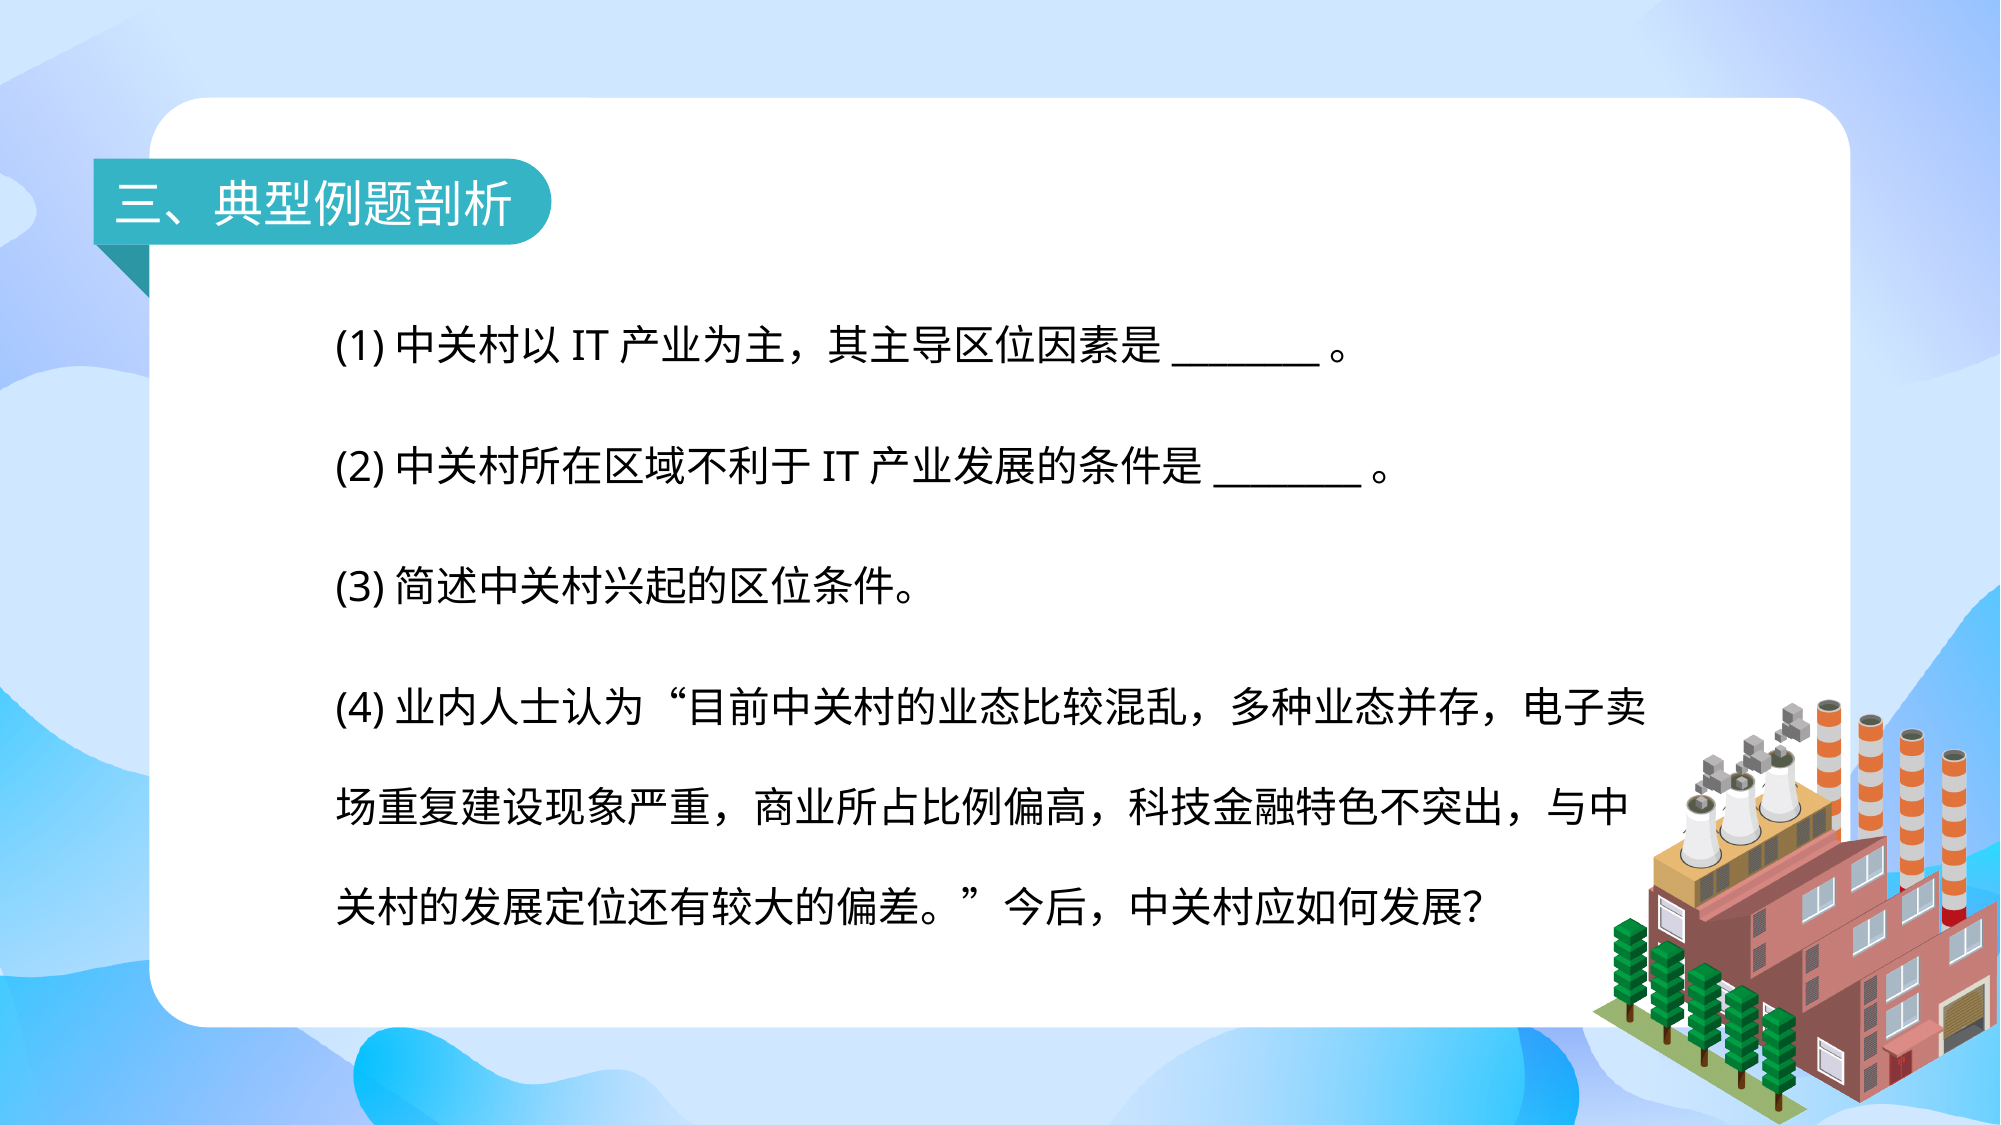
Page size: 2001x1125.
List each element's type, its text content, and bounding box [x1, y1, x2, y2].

text_box 三、典型例题剖析 [98, 164, 529, 240]
text_box (1)中关村以IT产业为主，其主导区位因素是________。 (2)中关村所在区域不利于IT产业发展的条件是________。 (3)简述中关村兴起的区位条件。 (4)业内人士认为“目前中关村的业态比较混乱，多种业态并存，电子卖场重复建设现象严重，商业所占比例偏高，科技金融特色不突出，与中关村的发展定位还有较大的偏差。”今后，中关村应如何发展？ [320, 260, 1680, 939]
picture [0, 0, 2001, 1125]
